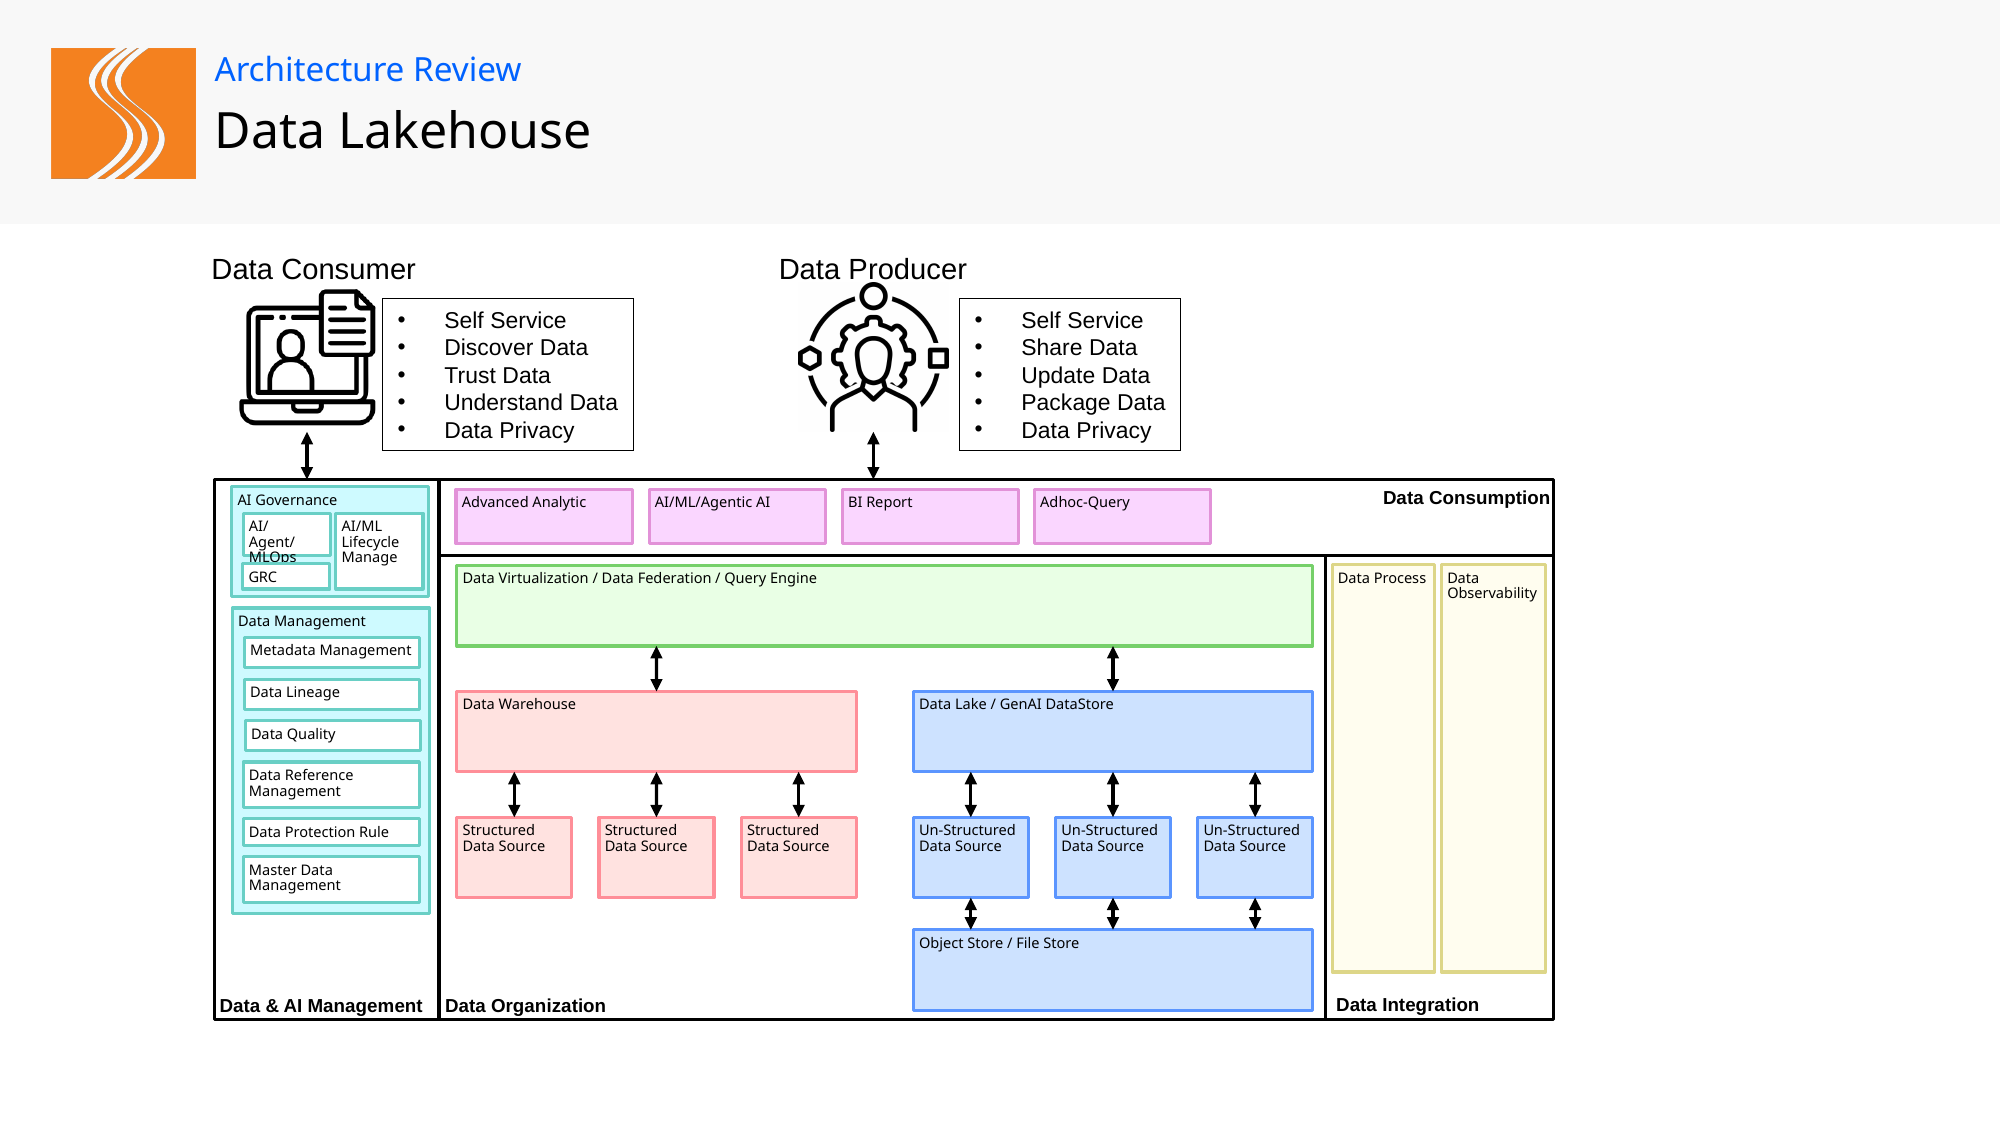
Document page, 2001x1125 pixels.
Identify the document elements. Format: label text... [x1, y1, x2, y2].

text_box Data & AI Management [204, 986, 430, 1024]
text_box Data Consumption [1368, 478, 1566, 516]
text_box Data Organization [441, 986, 622, 1024]
text_box Data Integration [1329, 985, 1495, 1023]
text_box Data Process [1331, 563, 1437, 974]
text_box Self Service Discover Data Trust Data Understand Data Data Privacy [382, 298, 634, 451]
text_box Self Service Share Data Update Data Package Data Data Privacy [959, 298, 1181, 451]
text_box Data Consumer [196, 242, 432, 293]
text_box [213, 477, 1556, 1021]
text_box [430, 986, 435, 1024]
picture [51, 48, 197, 180]
picture [798, 282, 949, 433]
picture [231, 282, 382, 433]
text_box Architecture Review [214, 48, 815, 95]
text_box Data Lakehouse [214, 105, 1854, 187]
text_box [1008, 289, 1213, 343]
text_box Data Producer [764, 242, 983, 293]
text_box Data Observability [1439, 563, 1548, 974]
